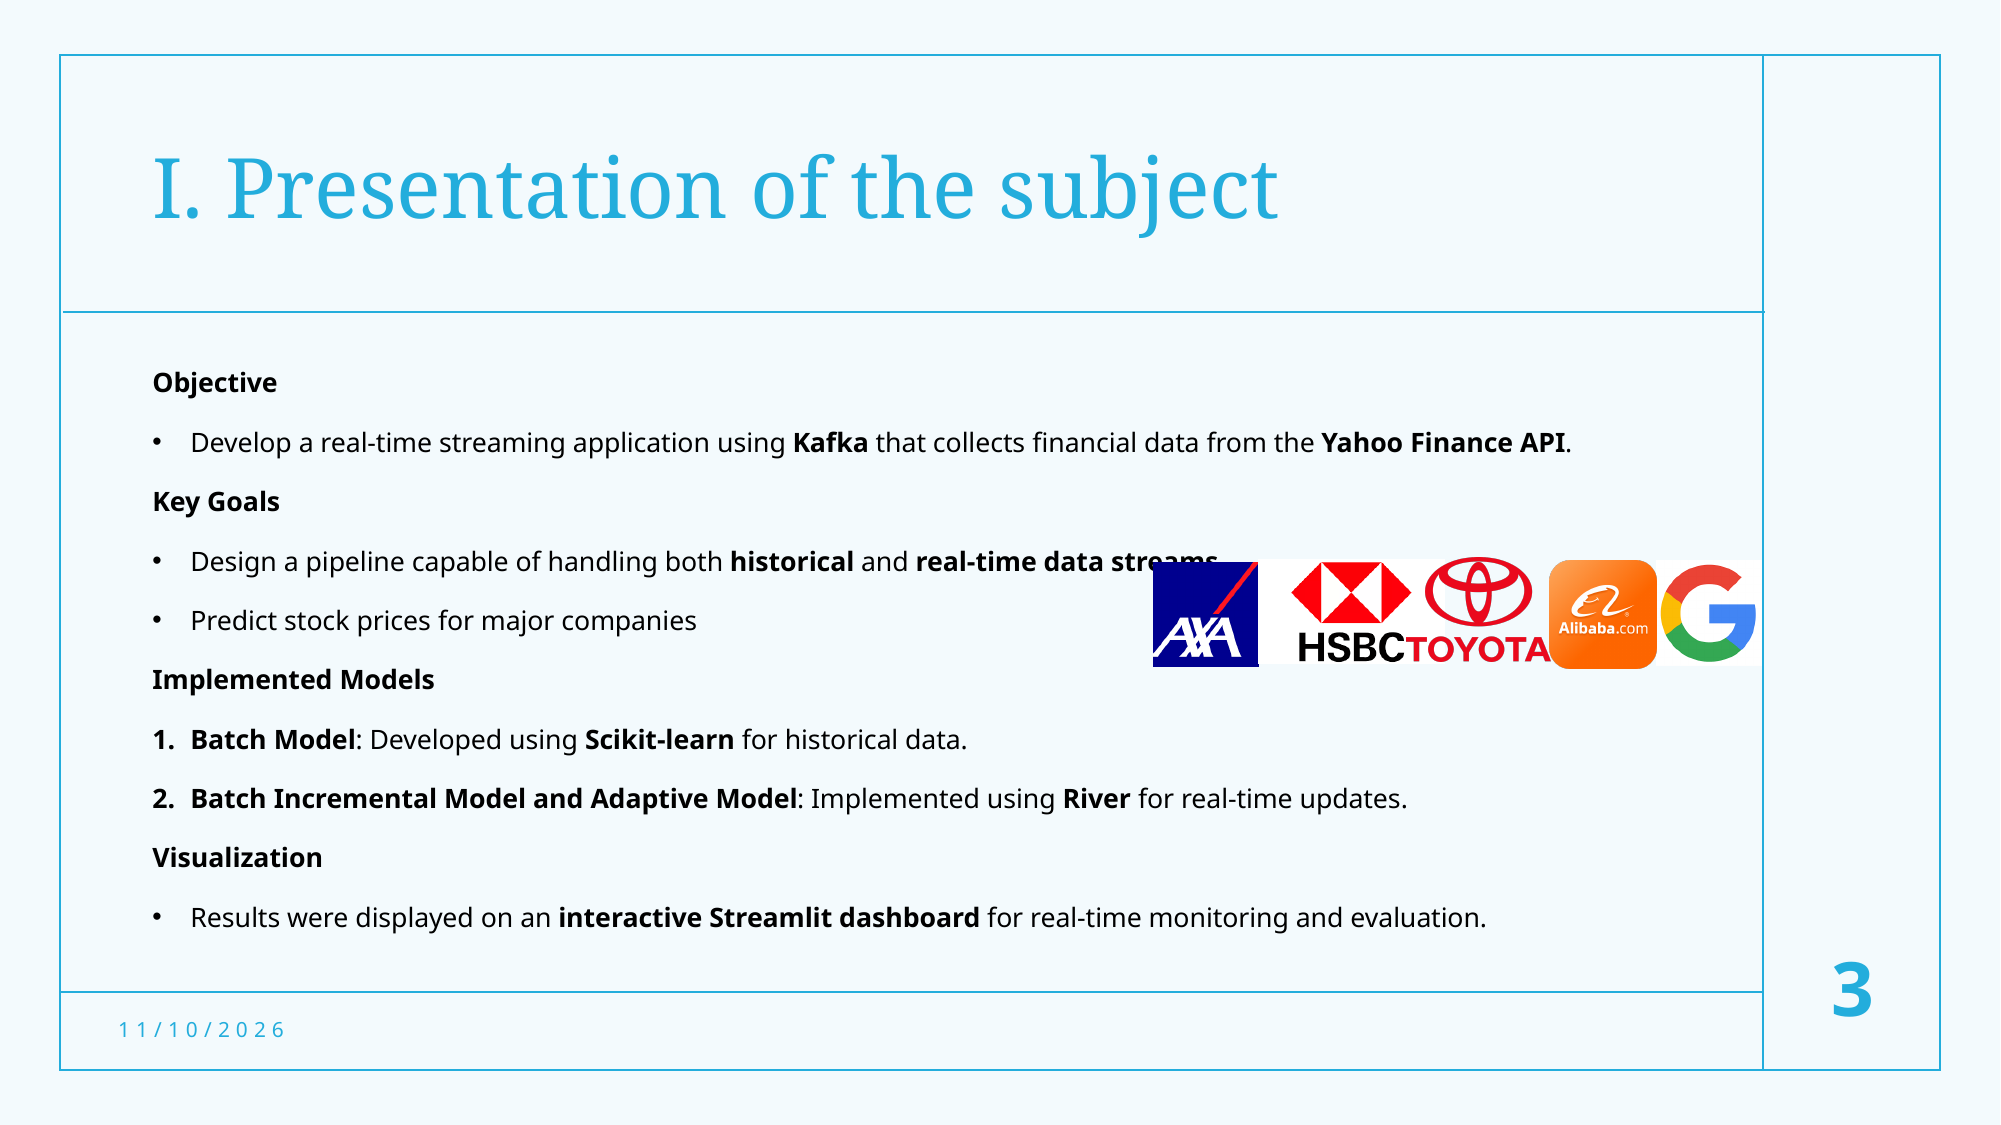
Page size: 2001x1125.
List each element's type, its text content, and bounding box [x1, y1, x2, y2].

slide_number 3 [1775, 930, 1932, 1055]
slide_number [103, 1007, 621, 1055]
picture [1153, 557, 1762, 669]
title I. Presentation of the subject [137, 89, 1701, 294]
list Objective Develop a real-time streaming application using Kafka that collects financial data from the Yahoo Finance API. Key Goals Design a pipeline capable of handling both historical and real-time data streams. Predict stock prices for major companies Implemented Models Batch Model: Developed using Scikit-learn for historical data. Batch Incremental Model and Adaptive Model: Implemented using River for real-time updates. Visualization Results were displayed on an interactive Streamlit dashboard for real-time monitoring and evaluation. [137, 345, 1701, 944]
